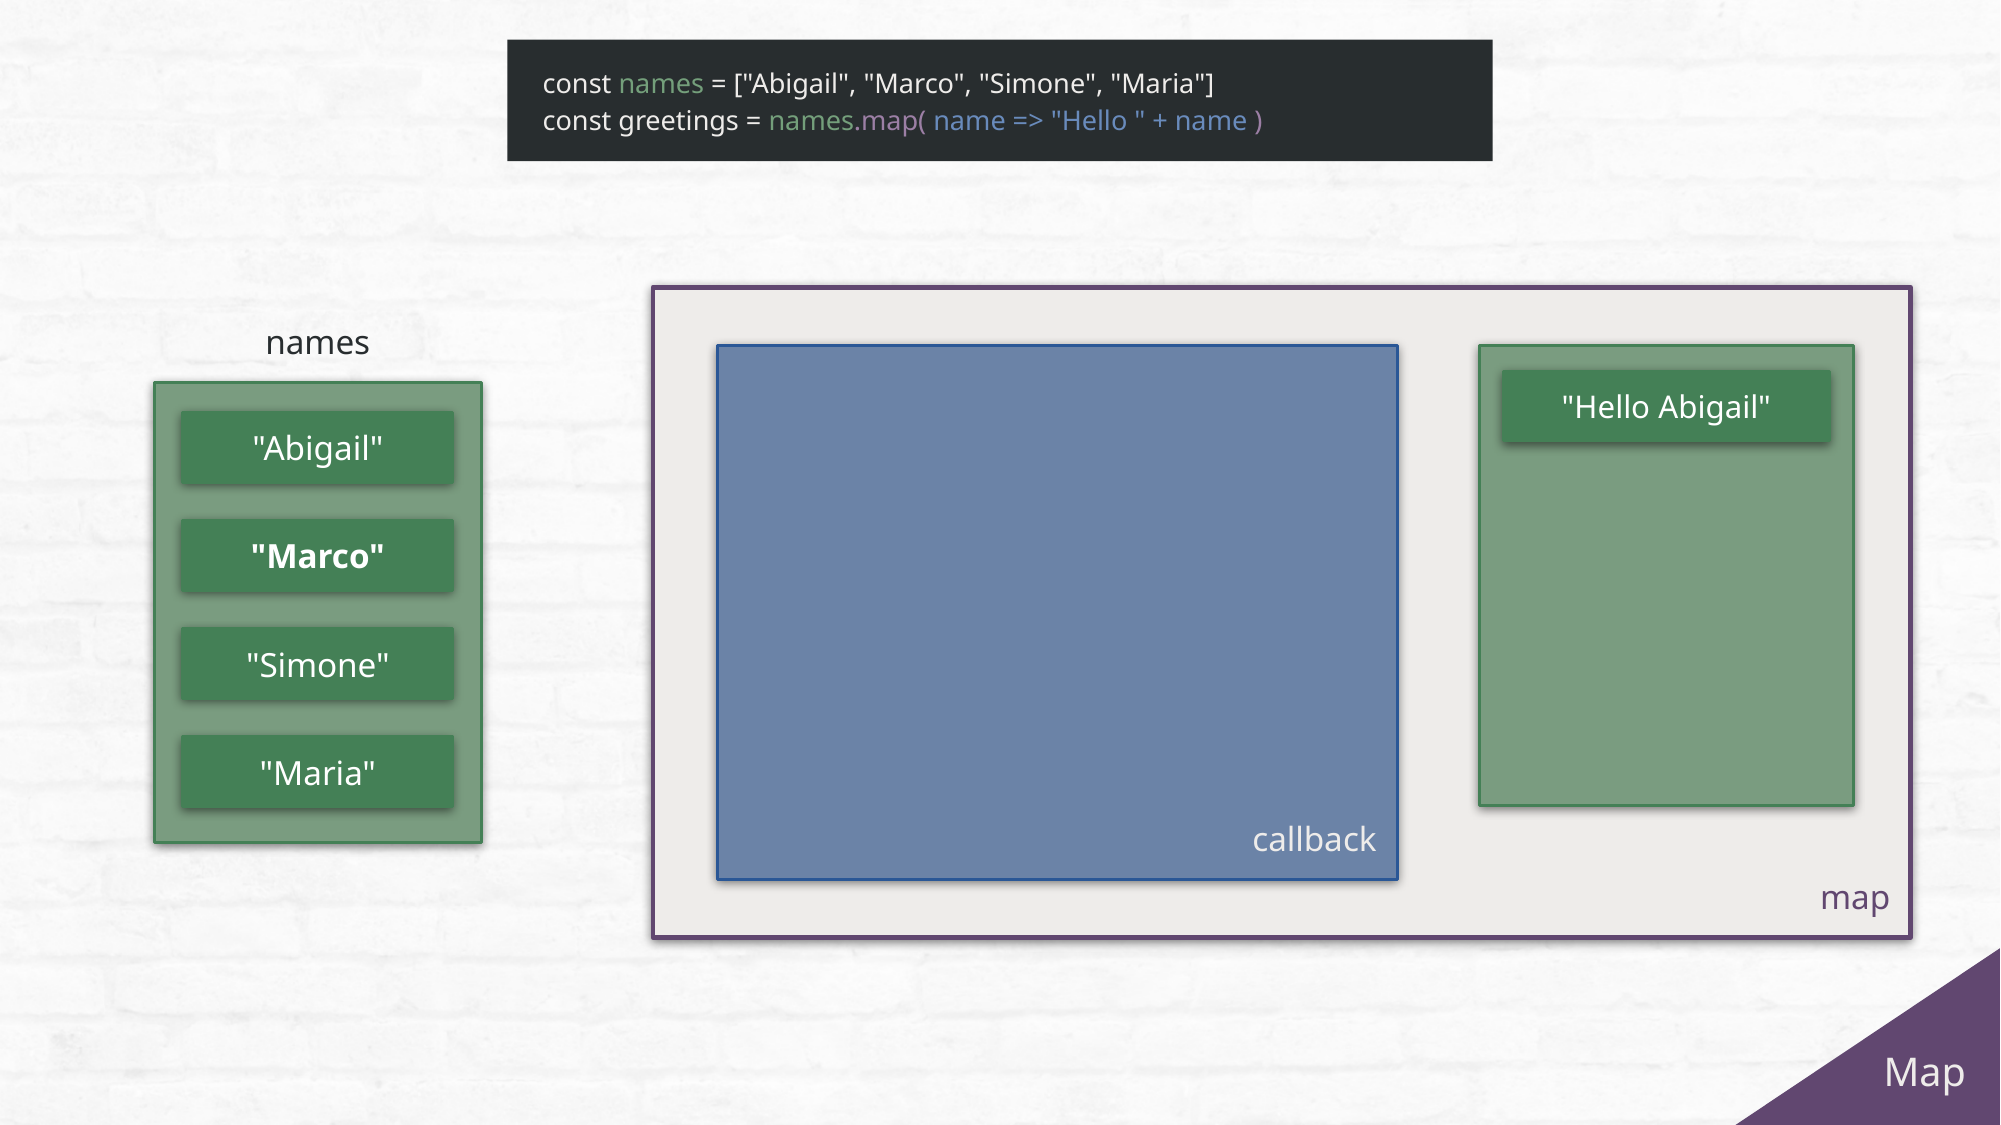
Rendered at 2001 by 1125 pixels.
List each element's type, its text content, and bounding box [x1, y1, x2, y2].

text_box "Simone" [182, 628, 453, 699]
picture [0, 0, 2001, 1125]
text_box [1735, 948, 2000, 1125]
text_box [717, 345, 1398, 880]
text_box "Marco" [182, 520, 453, 591]
text_box [154, 382, 482, 843]
text_box names [154, 301, 482, 382]
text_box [652, 286, 1911, 938]
text_box "Abigail" [182, 412, 453, 483]
text_box "Maria" [182, 737, 453, 807]
text_box Map [1787, 1026, 1986, 1115]
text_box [507, 39, 1493, 162]
